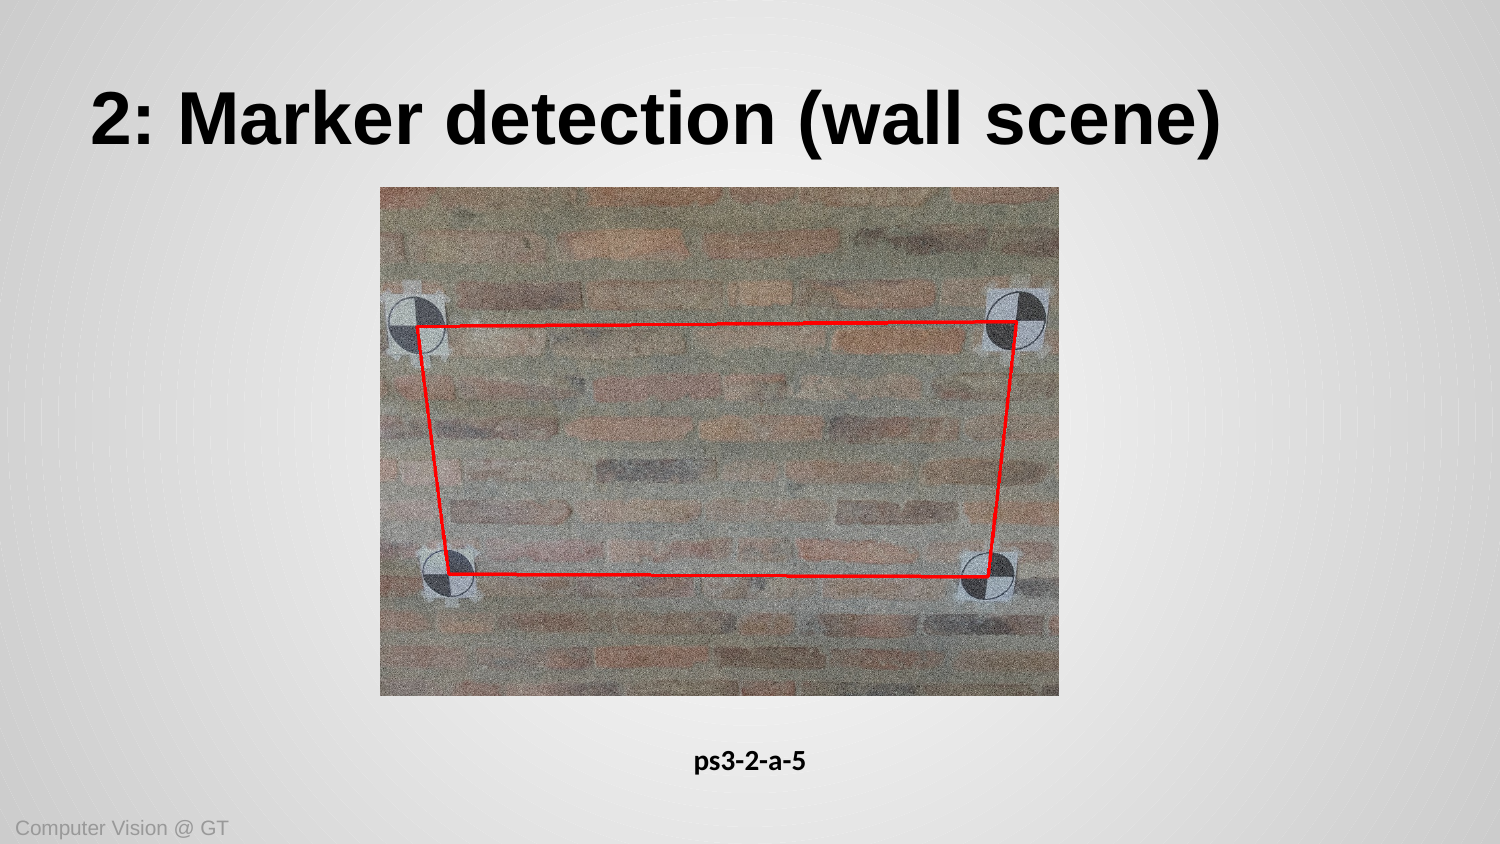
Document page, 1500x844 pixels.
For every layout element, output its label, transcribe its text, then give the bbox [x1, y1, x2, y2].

text_box Computer Vision @ GT [0, 811, 422, 844]
text_box ps3-2-a-5 [413, 721, 1087, 805]
title 2: Marker detection (wall scene) [75, 33, 1425, 175]
picture [380, 186, 1060, 697]
